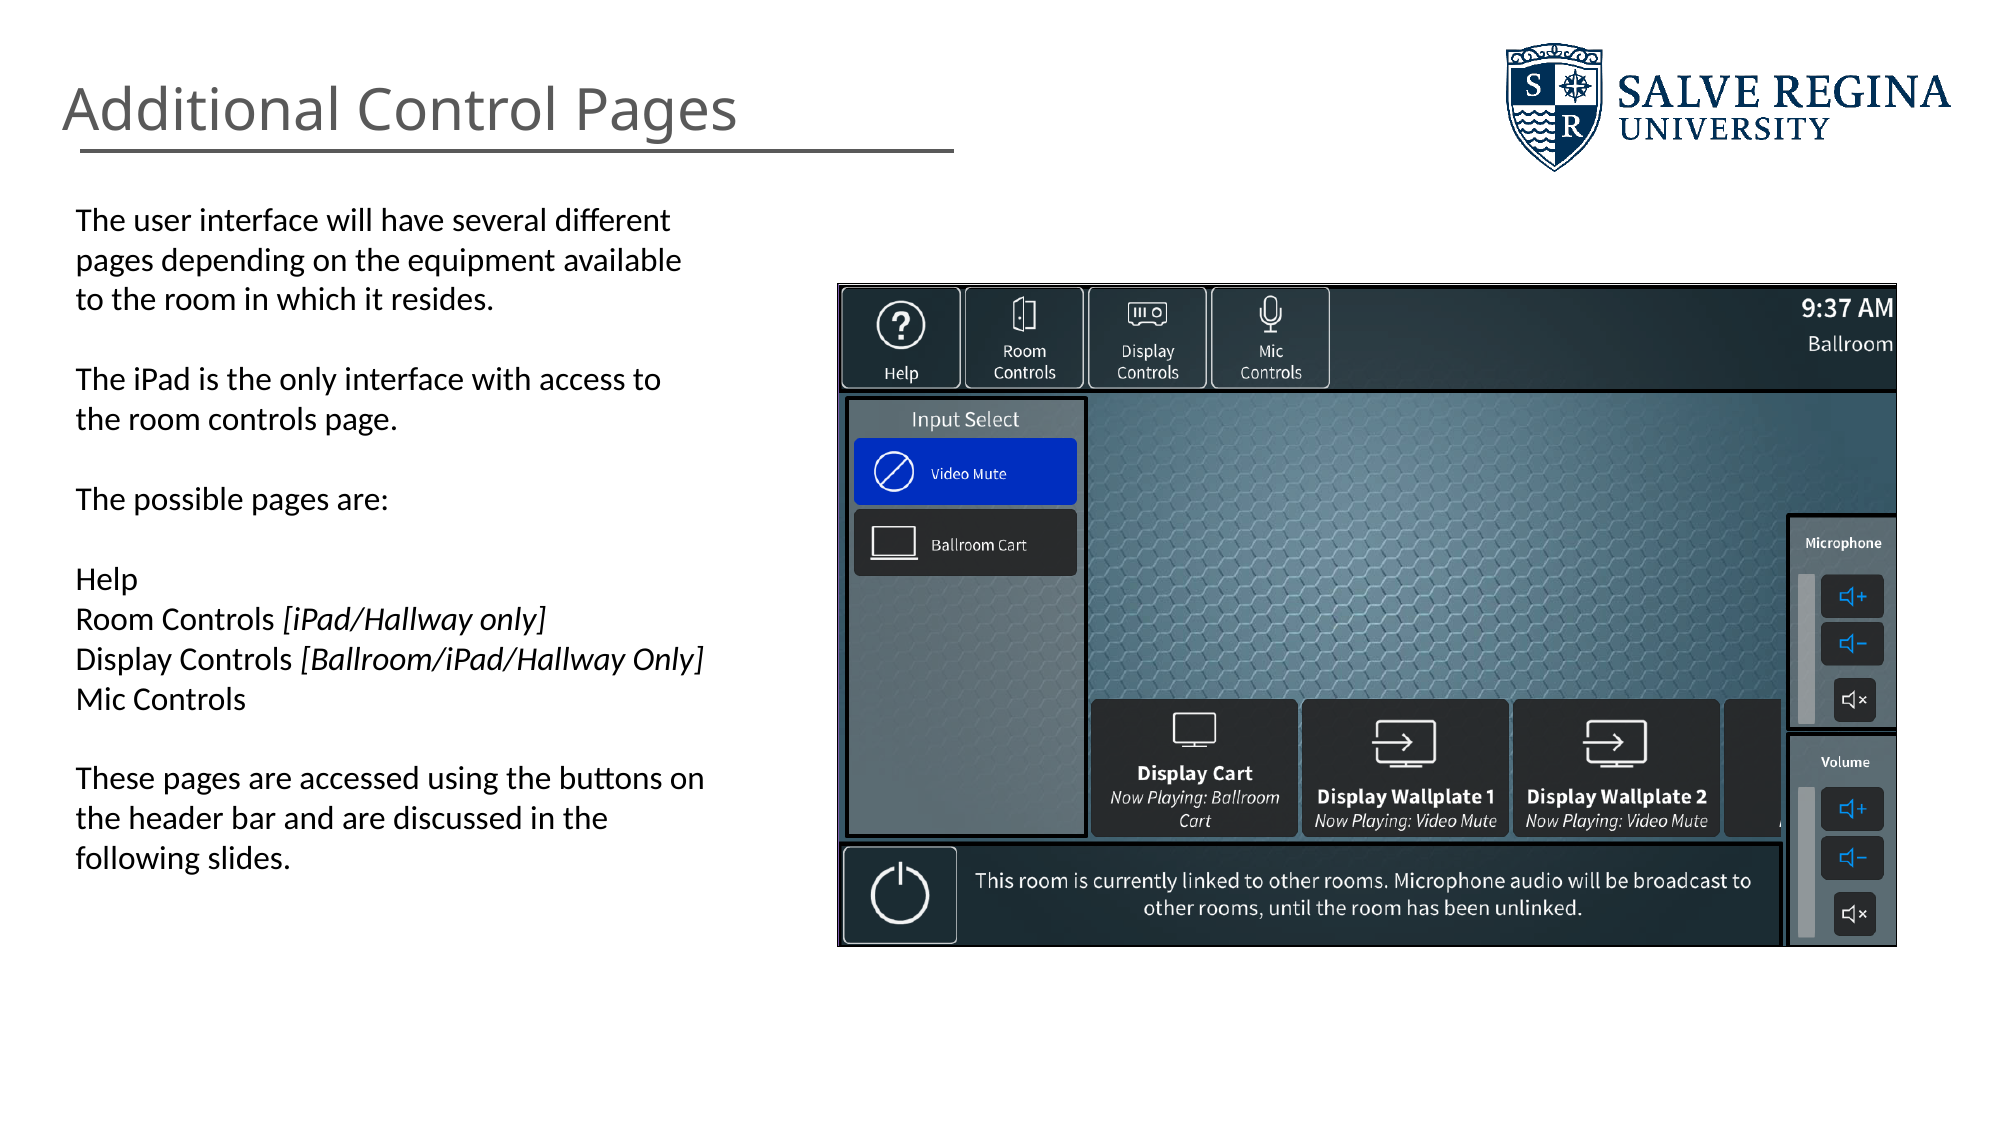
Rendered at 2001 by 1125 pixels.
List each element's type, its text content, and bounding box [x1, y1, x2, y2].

picture [837, 283, 1897, 947]
text_box The user interface will have several different pages depending on the equipment available to the room in which it resides. The iPad is the only interface with access to the room controls page. The possible pages are: Help Room Controls [iPad/Hallway only] Display Controls [Ballroom/iPad/Hallway Only] Mic Controls These pages are accessed using the buttons on the header bar and are discussed in the following slides. [60, 190, 724, 884]
picture [1505, 43, 1951, 172]
text_box Additional Control Pages [48, 65, 754, 150]
